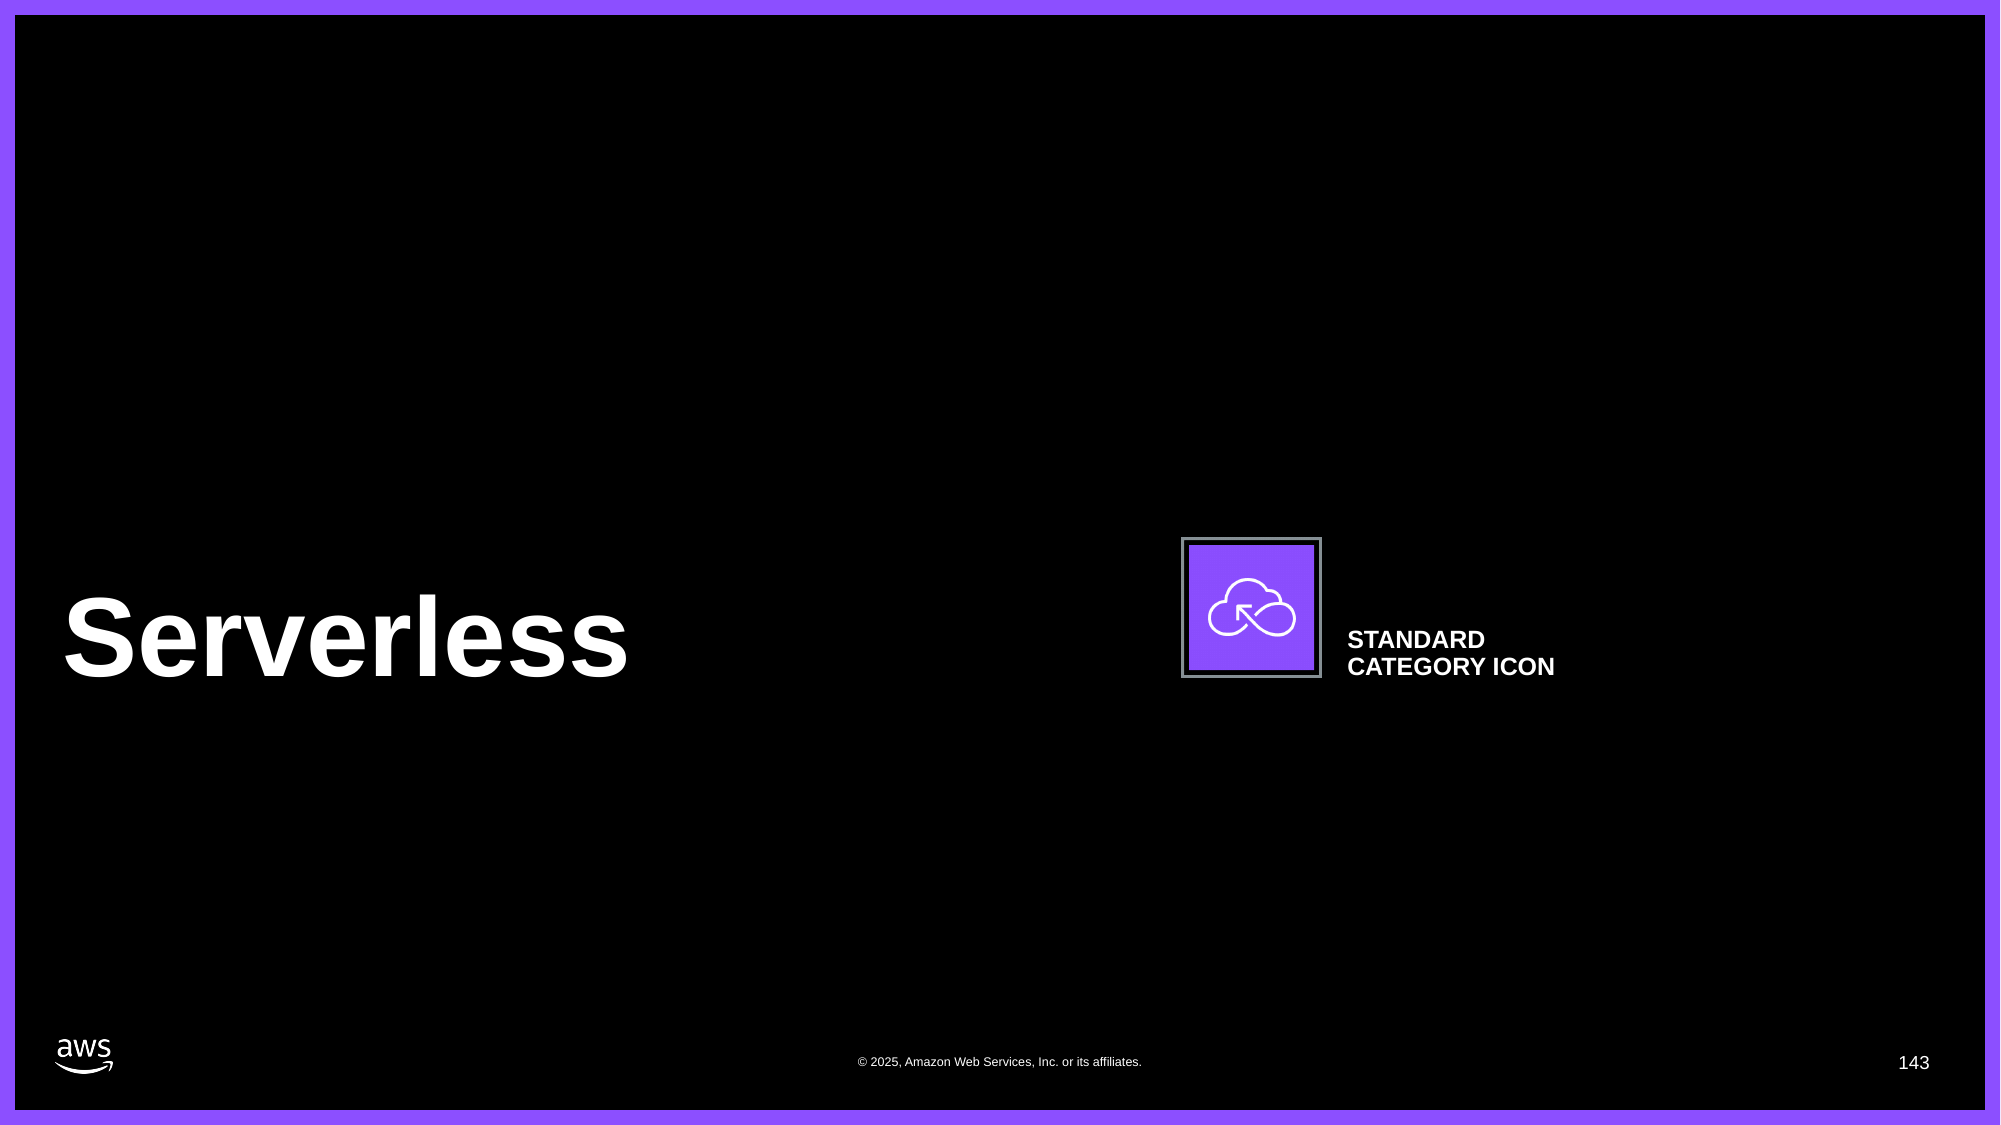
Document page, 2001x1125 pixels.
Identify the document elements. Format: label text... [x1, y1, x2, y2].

picture [1181, 537, 1322, 678]
text_box STANDARD CATEGORY ICON [1332, 541, 1780, 689]
picture [55, 1039, 113, 1074]
slide_number 143 [1494, 1031, 1945, 1092]
title Serverless [47, 339, 1393, 709]
footer © 2025, Amazon Web Services, Inc. or its affiliates. [662, 1031, 1338, 1092]
